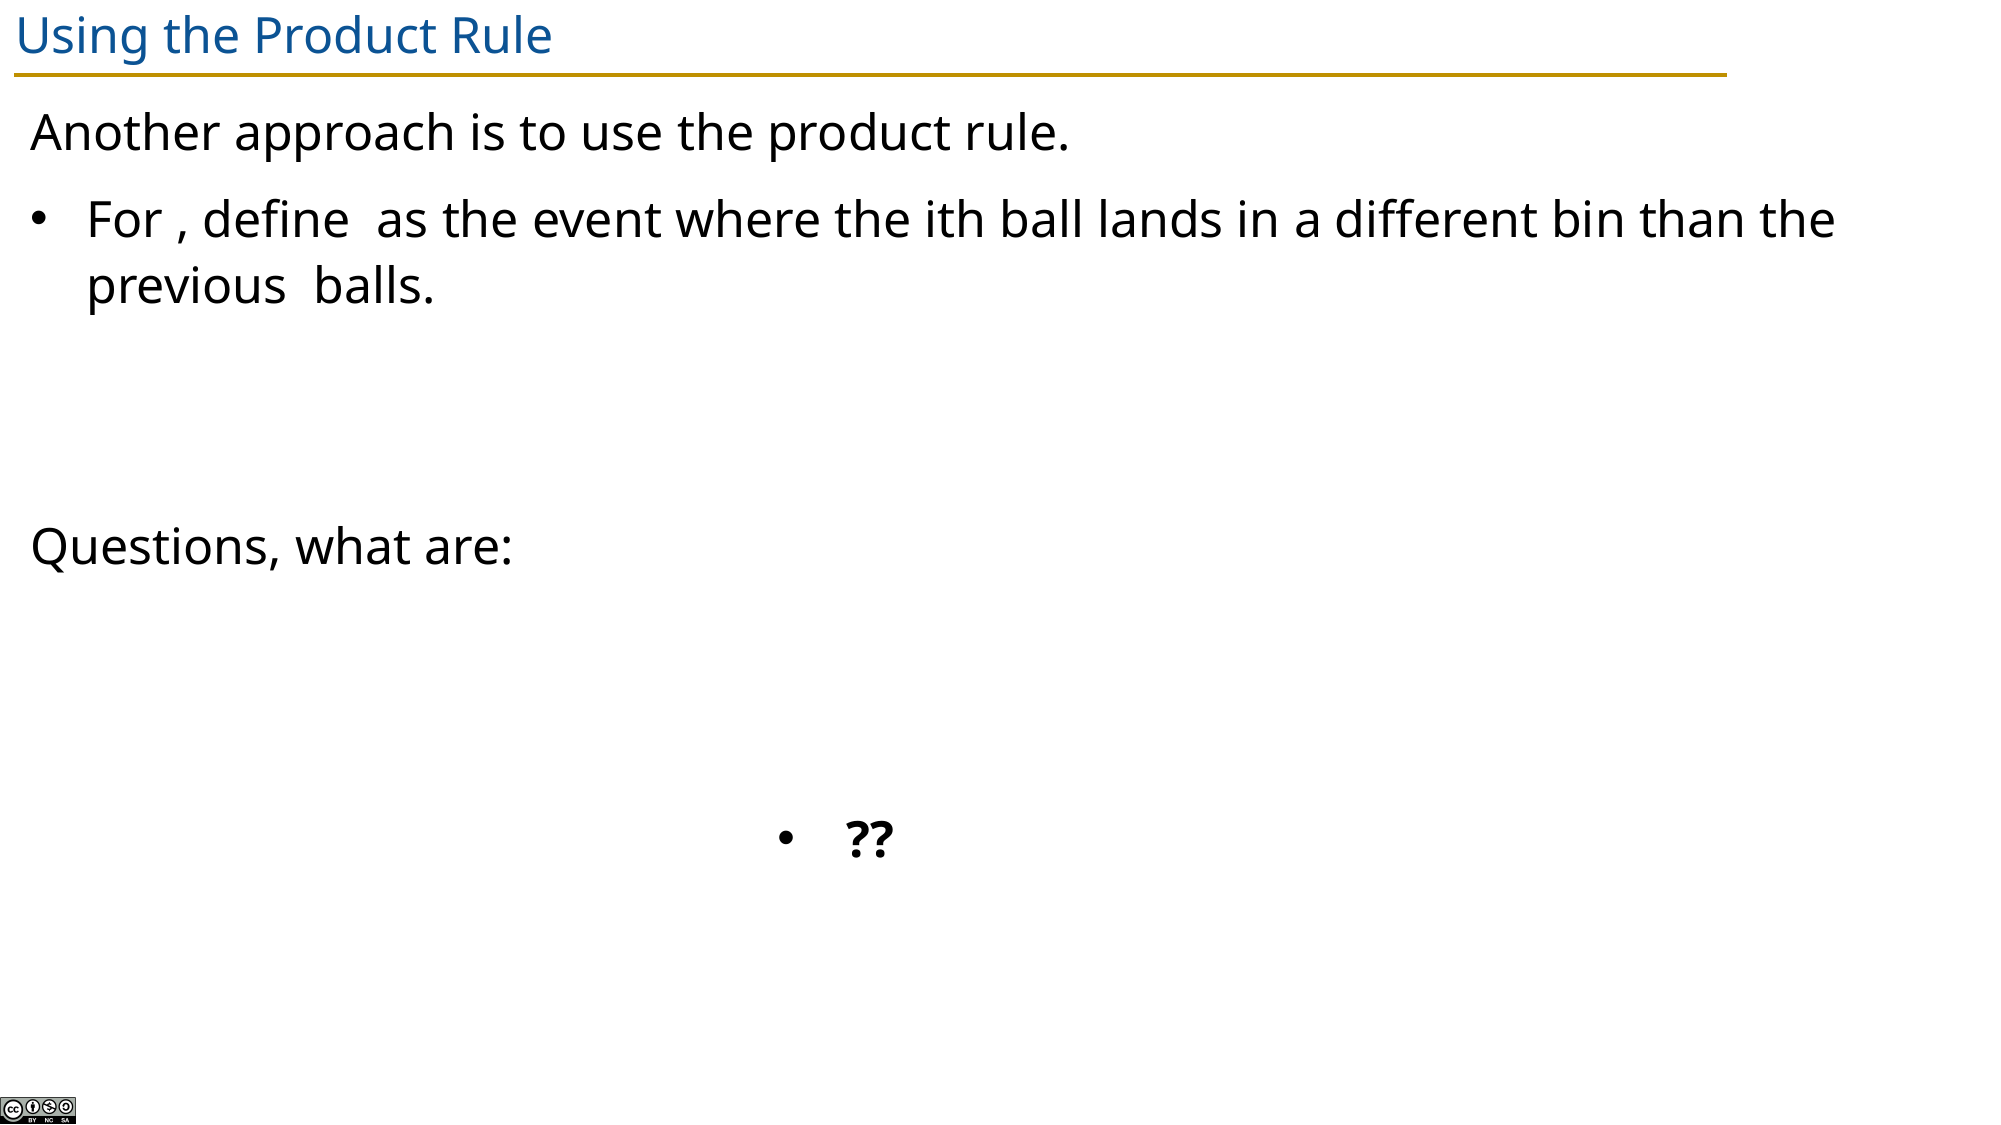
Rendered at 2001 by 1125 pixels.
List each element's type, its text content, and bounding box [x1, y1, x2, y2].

picture [0, 1097, 76, 1124]
title Using the Product Rule [0, 0, 1725, 75]
